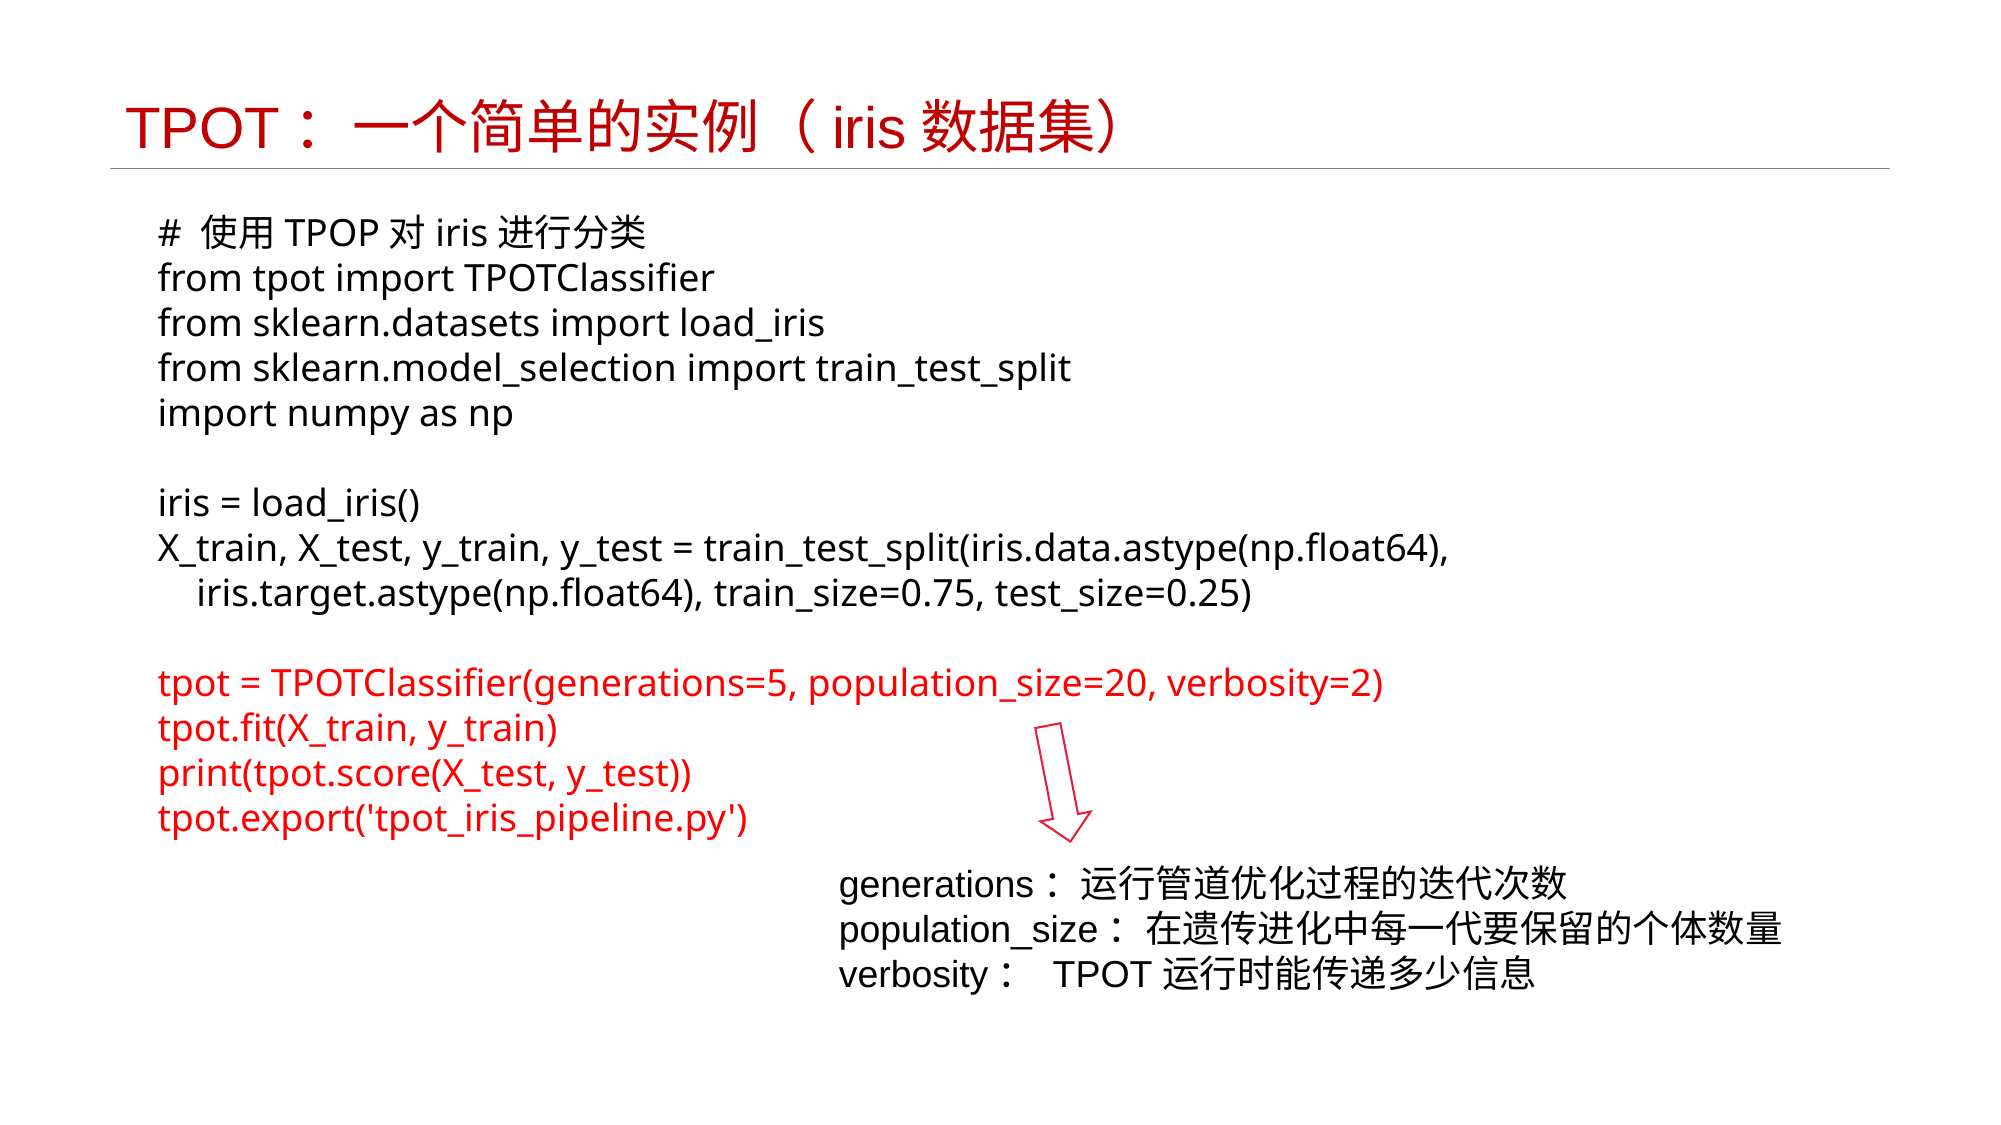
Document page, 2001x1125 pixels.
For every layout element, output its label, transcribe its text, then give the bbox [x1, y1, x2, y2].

text_box [1034, 721, 1093, 844]
title TPOT：一个简单的实例（iris数据集） [109, 0, 1890, 169]
text_box # 使用TPOP对iris进行分类 from tpot import TPOTClassifier from sklearn.datasets import load_iris from sklearn.model_selection import train_test_split import numpy as np iris = load_iris() X_train, X_test, y_train, y_test = train_test_split(iris.data.astype(np.float64), iris.target.astype(np.float64), train_size=0.75, test_size=0.25) tpot = TPOTClassifier(generations=5, population_size=20, verbosity=2) tpot.fit(X_train, y_train) print(tpot.score(X_test, y_test)) tpot.export('tpot_iris_pipeline.py') [142, 201, 1884, 847]
text_box generations：运行管道优化过程的迭代次数 population_size：在遗传进化中每一代要保留的个体数量 verbosity： TPOT运行时能传递多少信息 [824, 852, 1883, 1003]
